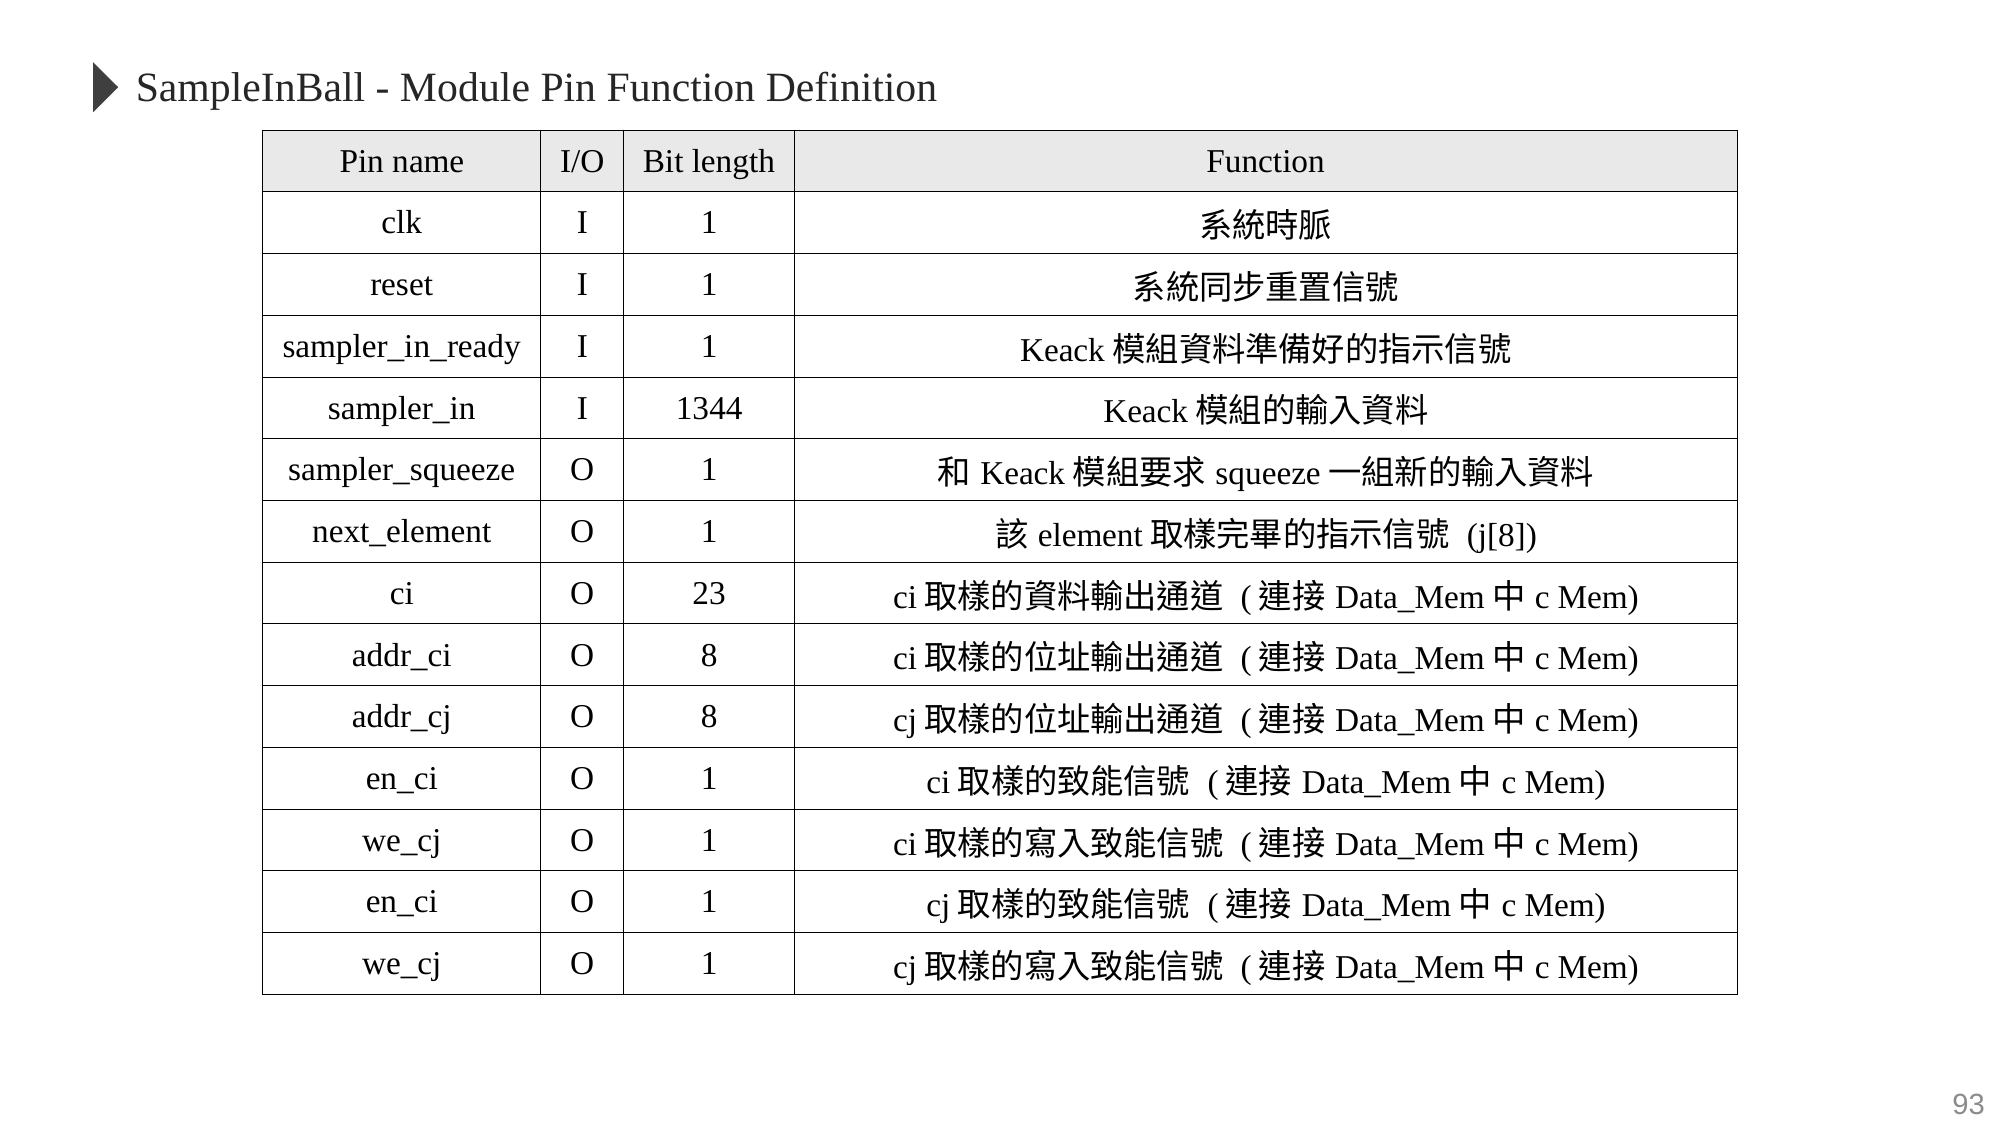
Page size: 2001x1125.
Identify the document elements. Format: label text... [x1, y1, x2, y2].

table_header Function [795, 131, 1737, 191]
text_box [93, 52, 965, 118]
table_cell 8 [624, 697, 794, 759]
table_cell 1 [624, 508, 794, 570]
table_cell I [541, 382, 623, 444]
table_cell 1 [624, 445, 794, 507]
table_cell ci取樣的資料輸出通道 (連接Data_Mem中c Mem) [795, 571, 1737, 633]
table_cell 1 [624, 886, 794, 948]
table_cell 該element取樣完畢的指示信號 (j[8]) [795, 508, 1737, 570]
table_cell I [541, 192, 623, 254]
table_cell en_ci [263, 886, 540, 948]
table_cell sampler_squeeze [263, 445, 540, 507]
table_cell O [541, 886, 623, 948]
table_cell ci取樣的寫入致能信號 (連接Data_Mem中c Mem) [795, 823, 1737, 885]
table_cell Keack模組資料準備好的指示信號 [795, 319, 1737, 381]
table_cell ci [263, 571, 540, 633]
table_cell 1 [624, 319, 794, 381]
table_cell cj取樣的致能信號 (連接Data_Mem中c Mem) [795, 886, 1737, 948]
table_cell 1344 [624, 382, 794, 444]
table_cell O [541, 571, 623, 633]
table_cell 1 [624, 760, 794, 822]
table_cell next_element [263, 508, 540, 570]
table_cell 1 [624, 255, 794, 318]
table_cell en_ci [263, 760, 540, 822]
table_cell O [541, 508, 623, 570]
table_cell sampler_in_ready [263, 319, 540, 381]
table_cell reset [263, 255, 540, 318]
table_header Bit length [624, 131, 794, 191]
table_cell 和Keack模組要求squeeze一組新的輸入資料 [795, 445, 1737, 507]
table_cell ci取樣的位址輸出通道 (連接Data_Mem中c Mem) [795, 634, 1737, 696]
table_cell O [541, 634, 623, 696]
table_cell Keack模組的輸入資料 [795, 382, 1737, 444]
table_cell we_cj [263, 823, 540, 885]
table_cell I [541, 319, 623, 381]
table_cell 1 [624, 823, 794, 885]
table_cell 23 [624, 571, 794, 633]
slide_number 93 [1550, 1072, 2000, 1125]
table_cell O [541, 697, 623, 759]
table_cell O [541, 445, 623, 507]
table_cell 系統時脈 [795, 192, 1737, 254]
table_cell I [541, 255, 623, 318]
table_cell cj取樣的位址輸出通道 (連接Data_Mem中c Mem) [795, 697, 1737, 759]
table_cell 1 [624, 192, 794, 254]
table_cell addr_ci [263, 634, 540, 696]
table_cell cj取樣的寫入致能信號 (連接Data_Mem中c Mem) [795, 949, 1737, 1011]
table_cell O [541, 823, 623, 885]
table_cell O [541, 760, 623, 822]
table_cell we_cj [263, 949, 540, 1011]
table_cell clk [263, 192, 540, 254]
table_cell 系統同步重置信號 [795, 255, 1737, 318]
table_header I/O [541, 131, 623, 191]
table_cell 8 [624, 634, 794, 696]
table_header Pin name [263, 131, 540, 191]
table_cell sampler_in [263, 382, 540, 444]
table_cell 1 [624, 949, 794, 1011]
table_cell O [541, 949, 623, 1011]
table_cell ci取樣的致能信號 (連接Data_Mem中c Mem) [795, 760, 1737, 822]
table_cell addr_cj [263, 697, 540, 759]
